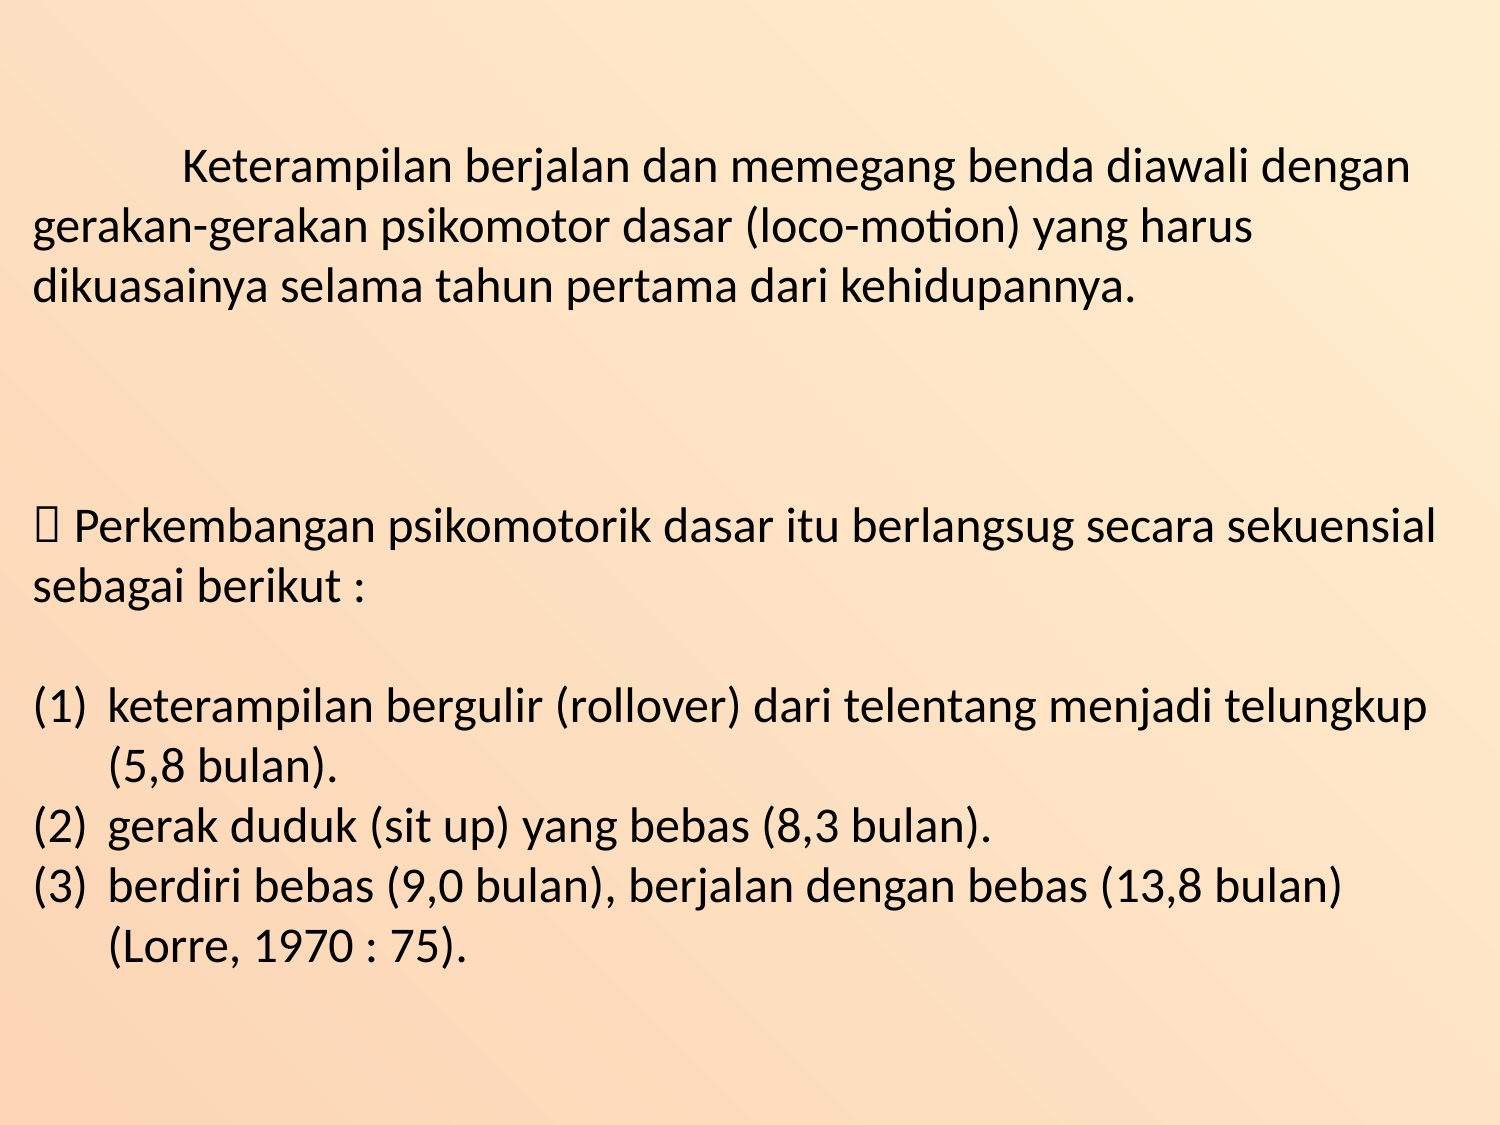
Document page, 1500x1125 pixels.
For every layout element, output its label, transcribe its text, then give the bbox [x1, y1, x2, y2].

text_box Keterampilan berjalan dan memegang benda diawali dengan gerakan-gerakan psikomotor dasar (loco-motion) yang harus dikuasainya selama tahun pertama dari kehidupannya.  Perkembangan psikomotorik dasar itu berlangsug secara sekuensial sebagai berikut : keterampilan bergulir (rollover) dari telentang menjadi telungkup (5,8 bulan). gerak duduk (sit up) yang bebas (8,3 bulan). berdiri bebas (9,0 bulan), berjalan dengan bebas (13,8 bulan) (Lorre, 1970 : 75). [17, 125, 1486, 981]
